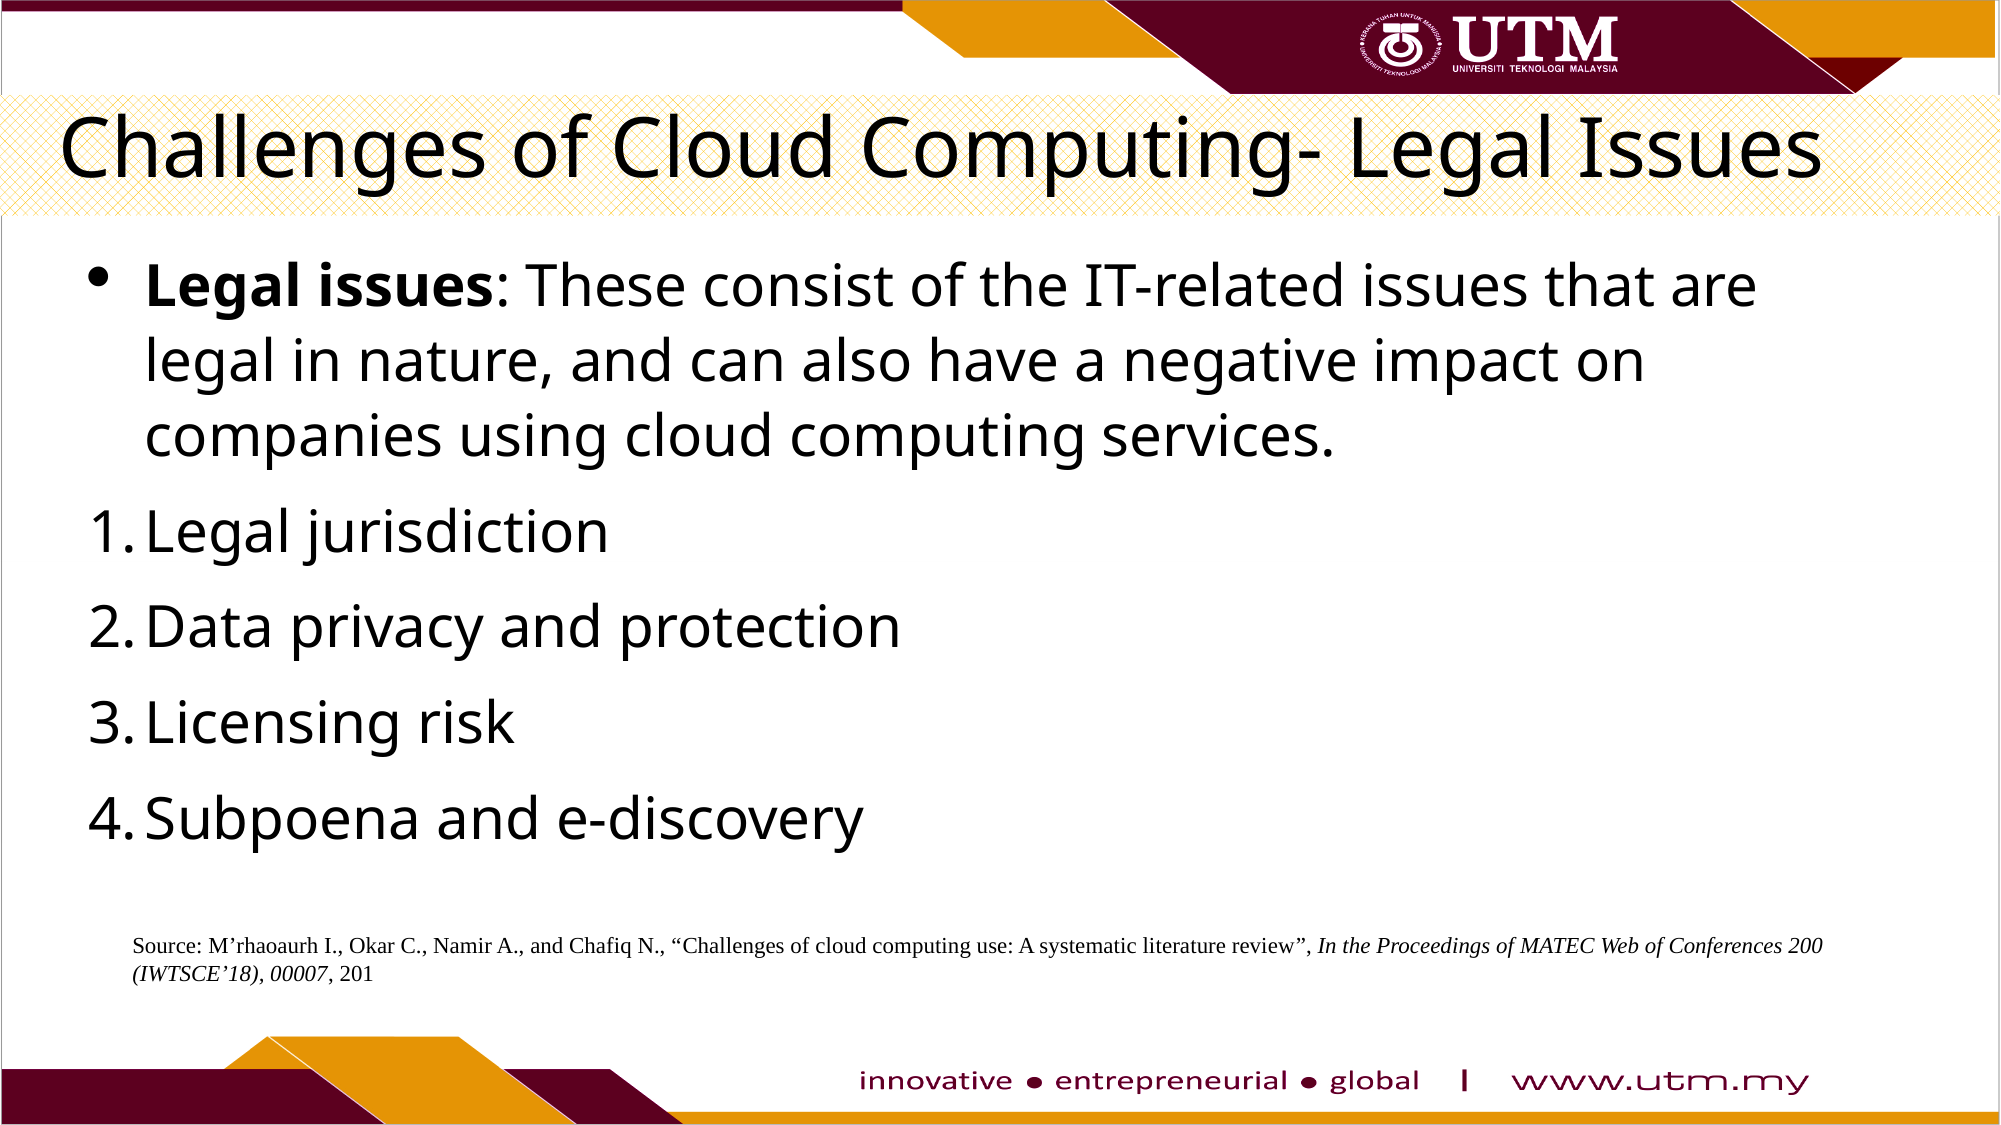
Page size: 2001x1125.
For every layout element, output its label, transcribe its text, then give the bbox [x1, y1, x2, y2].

picture [0, 0, 2000, 95]
picture [0, 216, 2000, 1125]
text_box Source: M’rhaoaurh I., Okar C., Namir A., and Chafiq N., “Challenges of cloud computing use: A systematic literature review”, In the Proceedings of MATEC Web of Conferences 200 (IWTSCE’18), 00007, 201 [117, 923, 1945, 993]
list Legal issues: These consist of the IT-related issues that are legal in nature, and can also have a negative impact on companies using cloud computing services. Legal jurisdiction Data privacy and protection Licensing risk Subpoena and e-discovery [73, 236, 1901, 1043]
title Challenges of Cloud Computing- Legal Issues [0, 95, 2000, 216]
